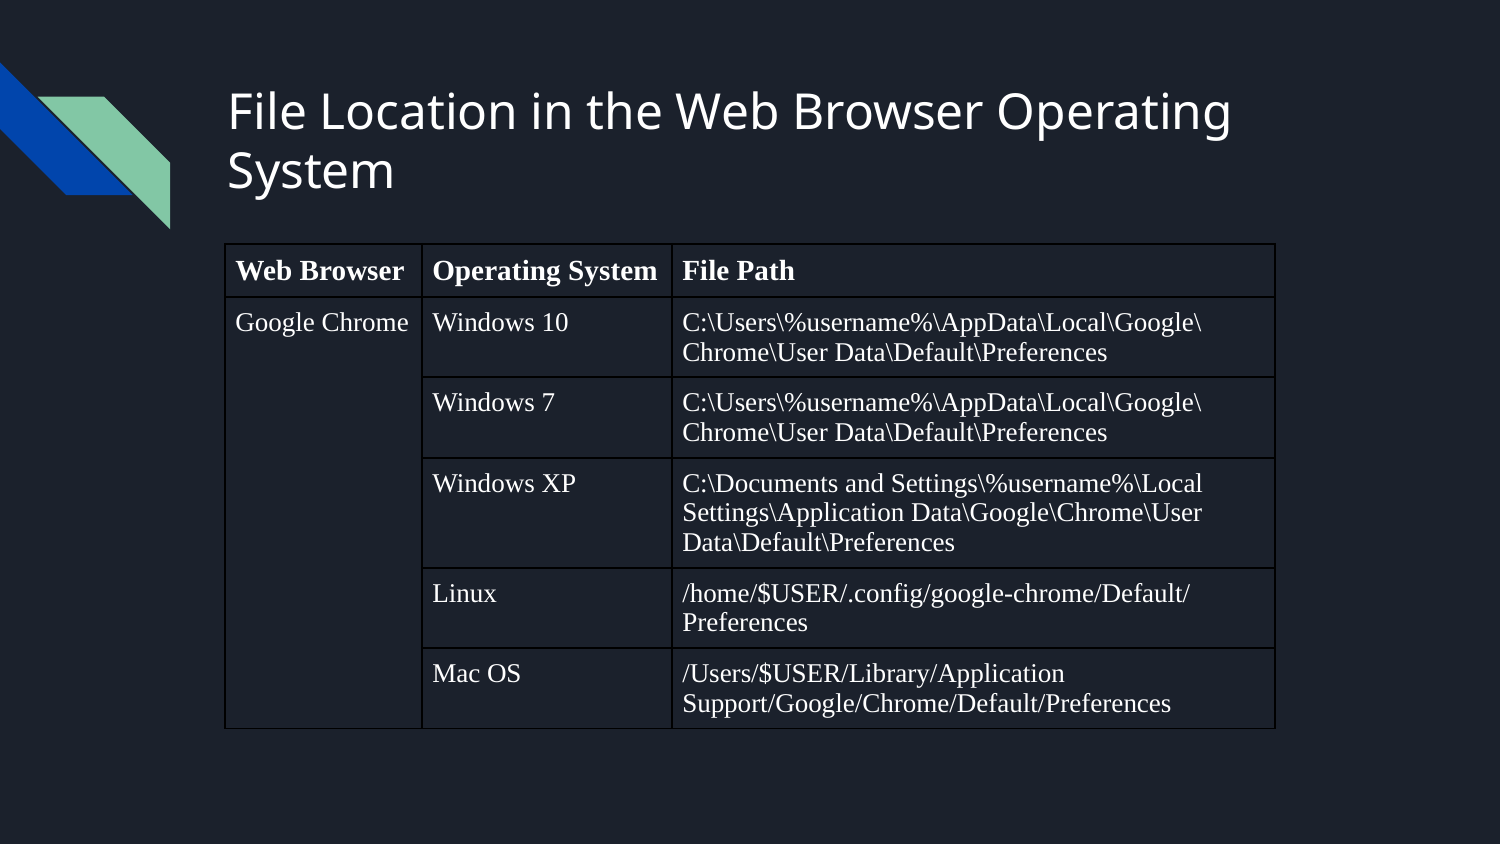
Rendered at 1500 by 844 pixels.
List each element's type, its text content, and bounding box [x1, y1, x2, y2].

table_cell /home/$USER/.config/google-chrome/Default/Preferences [673, 569, 1274, 647]
table_cell C:\Documents and Settings\%username%\Local Settings\Application Data\Google\Chrome\User Data\Default\Preferences [673, 459, 1274, 567]
table_cell Mac OS [423, 649, 671, 728]
table_cell C:\Users\%username%\AppData\Local\Google\Chrome\User Data\Default\Preferences [673, 378, 1274, 457]
table_cell Windows XP [423, 459, 671, 567]
table_cell Google Chrome [226, 298, 421, 728]
table_cell C:\Users\%username%\AppData\Local\Google\Chrome\User Data\Default\Preferences [673, 298, 1274, 376]
title File Location in the Web Browser Operating System [212, 64, 1368, 215]
table_cell Windows 7 [423, 378, 671, 457]
table_header File Path [673, 245, 1274, 296]
table_header Web Browser [226, 245, 421, 296]
table_header Operating System [423, 245, 671, 296]
table_cell Windows 10 [423, 298, 671, 376]
table_cell Linux [423, 569, 671, 647]
table_cell /Users/$USER/Library/Application Support/Google/Chrome/Default/Preferences [673, 649, 1274, 728]
